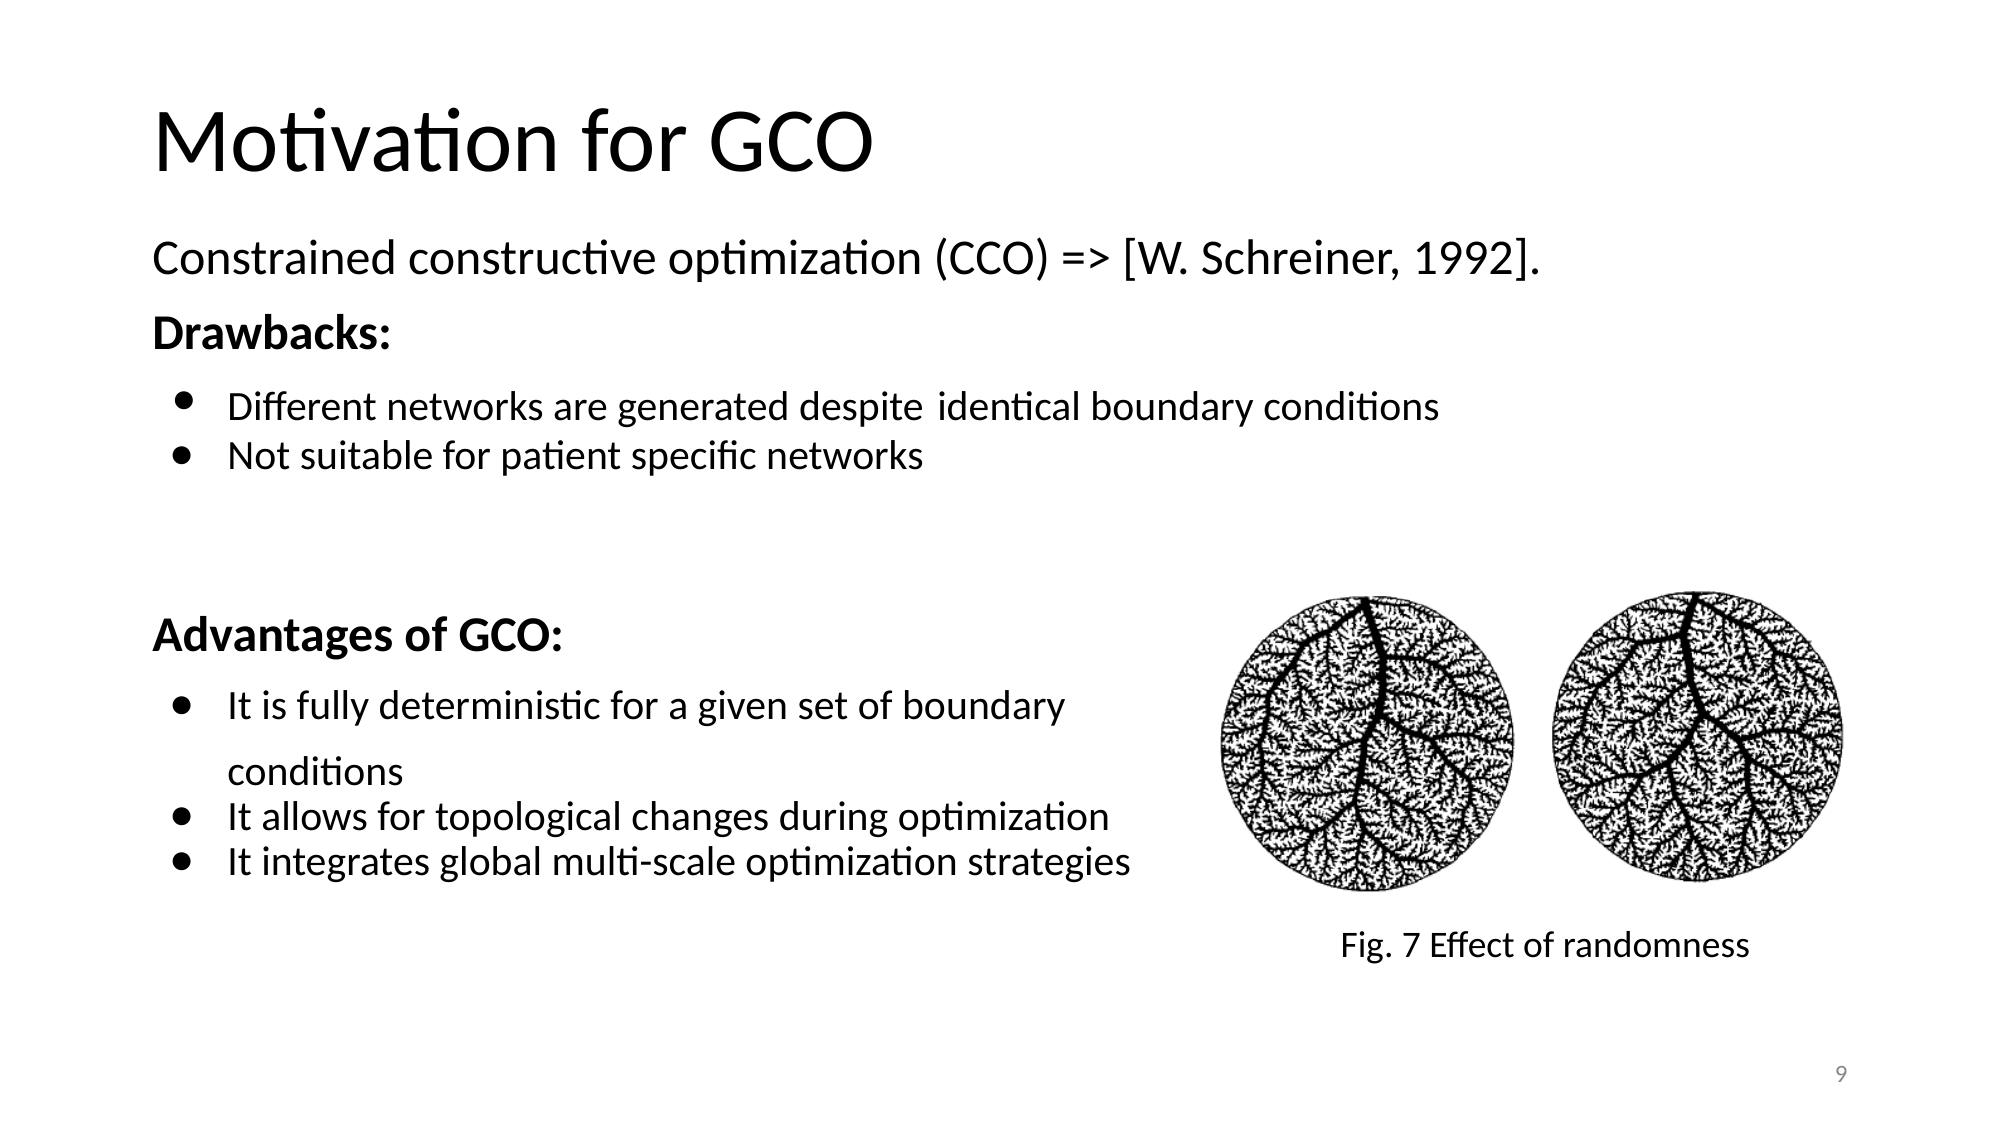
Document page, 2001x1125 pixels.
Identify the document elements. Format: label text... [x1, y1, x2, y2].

list Constrained constructive optimization (CCO) => [W. Schreiner, 1992]. Drawbacks: Different networks are generated despite identical boundary conditions Not suitable for patient specific networks Advantages of GCO: It is fully deterministic for a given set of boundary conditions It allows for topological changes during optimization It integrates global multi-scale optimization strategies [137, 223, 1863, 1014]
text_box Fig. 7 Effect of randomness [1300, 906, 1791, 980]
picture [1187, 570, 1863, 899]
slide_number 9 [1412, 1042, 1863, 1103]
title Motivation for GCO [137, 59, 1863, 223]
